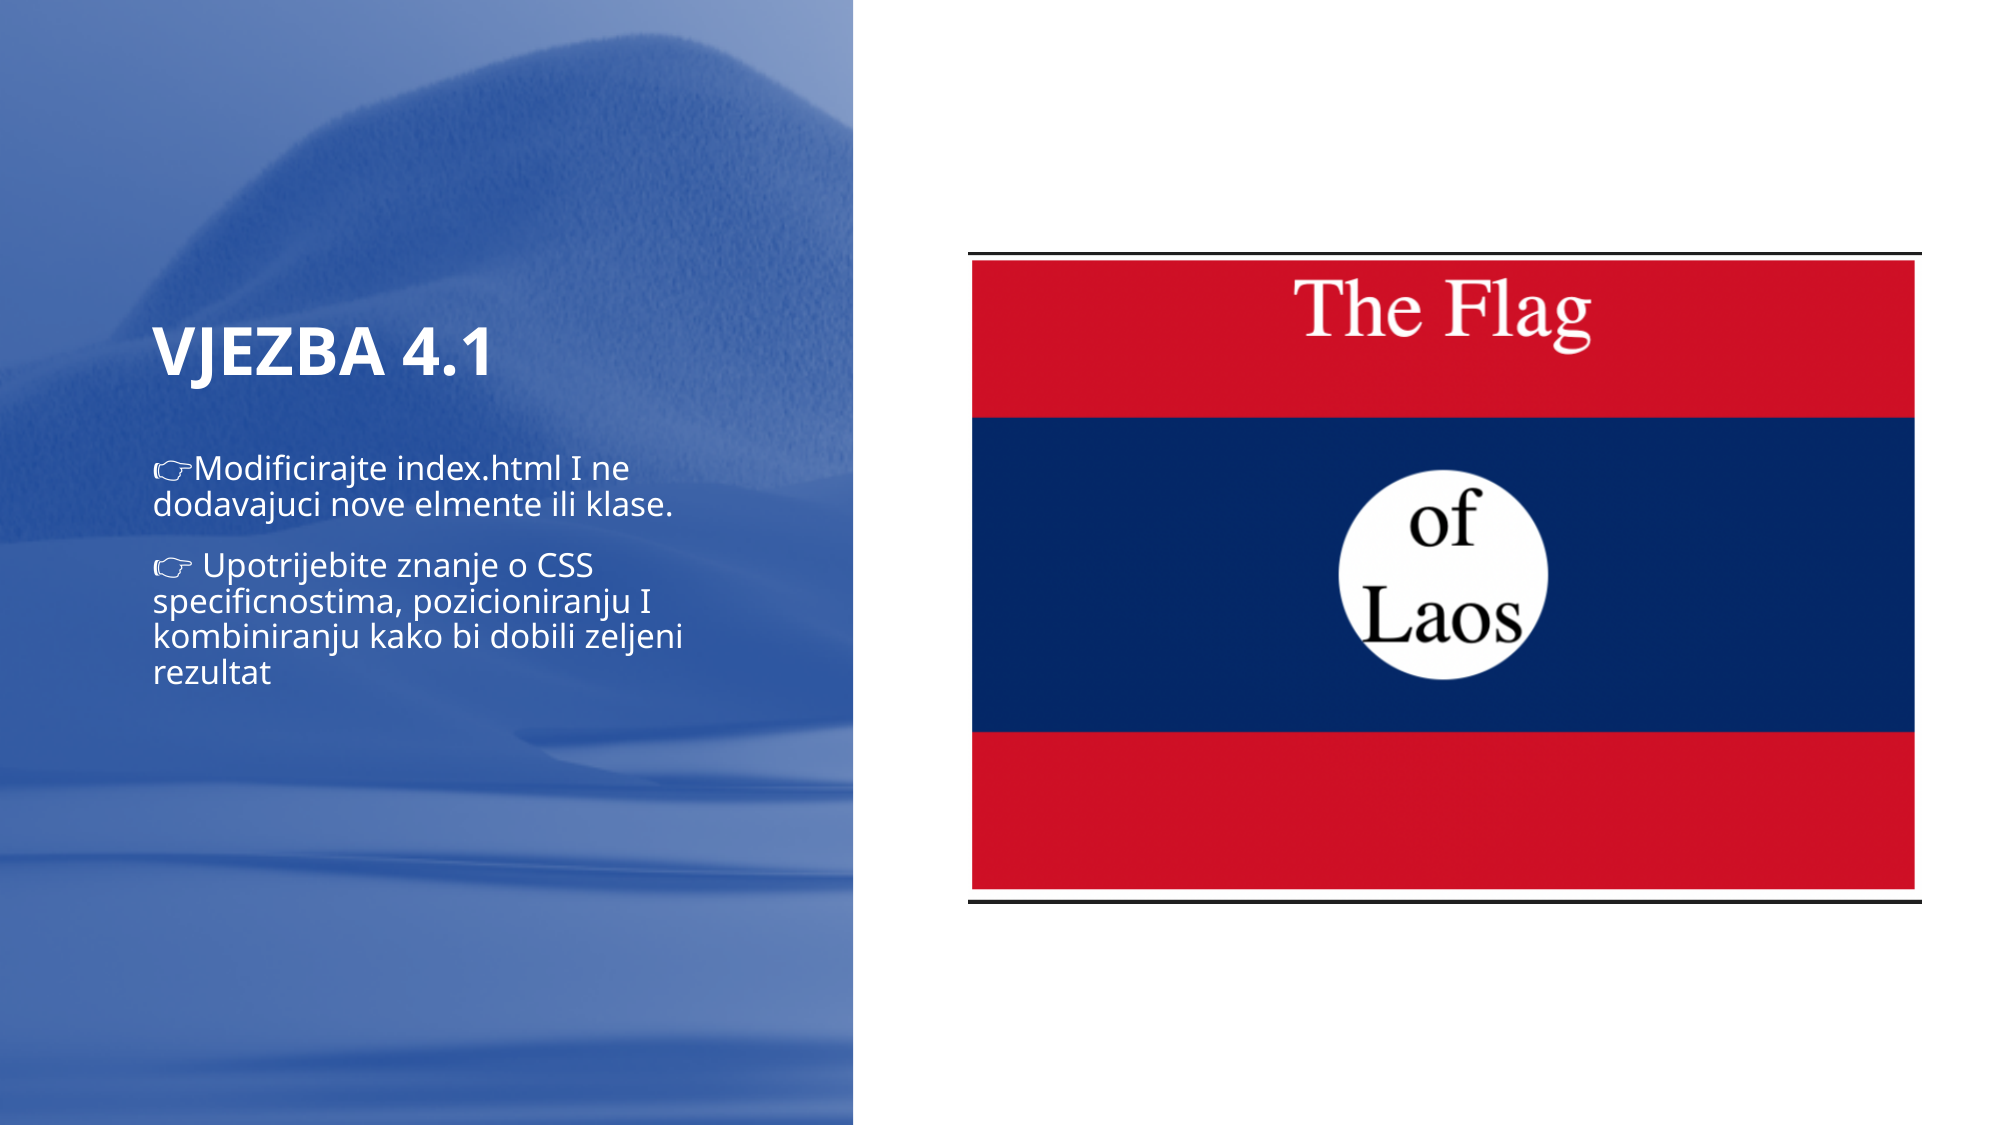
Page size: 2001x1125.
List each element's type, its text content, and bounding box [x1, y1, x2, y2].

picture [968, 252, 1922, 904]
text_box 👉Modificirajte index.html I ne dodavajuci nove elmente ili klase. 👉 Upotrijebite znanje o CSS specificnostima, pozicioniranju I kombiniranju kako bi dobili zeljeni rezultat [137, 444, 783, 963]
text_box Vjezba 4.1 [137, 161, 783, 398]
picture [0, 0, 854, 1125]
